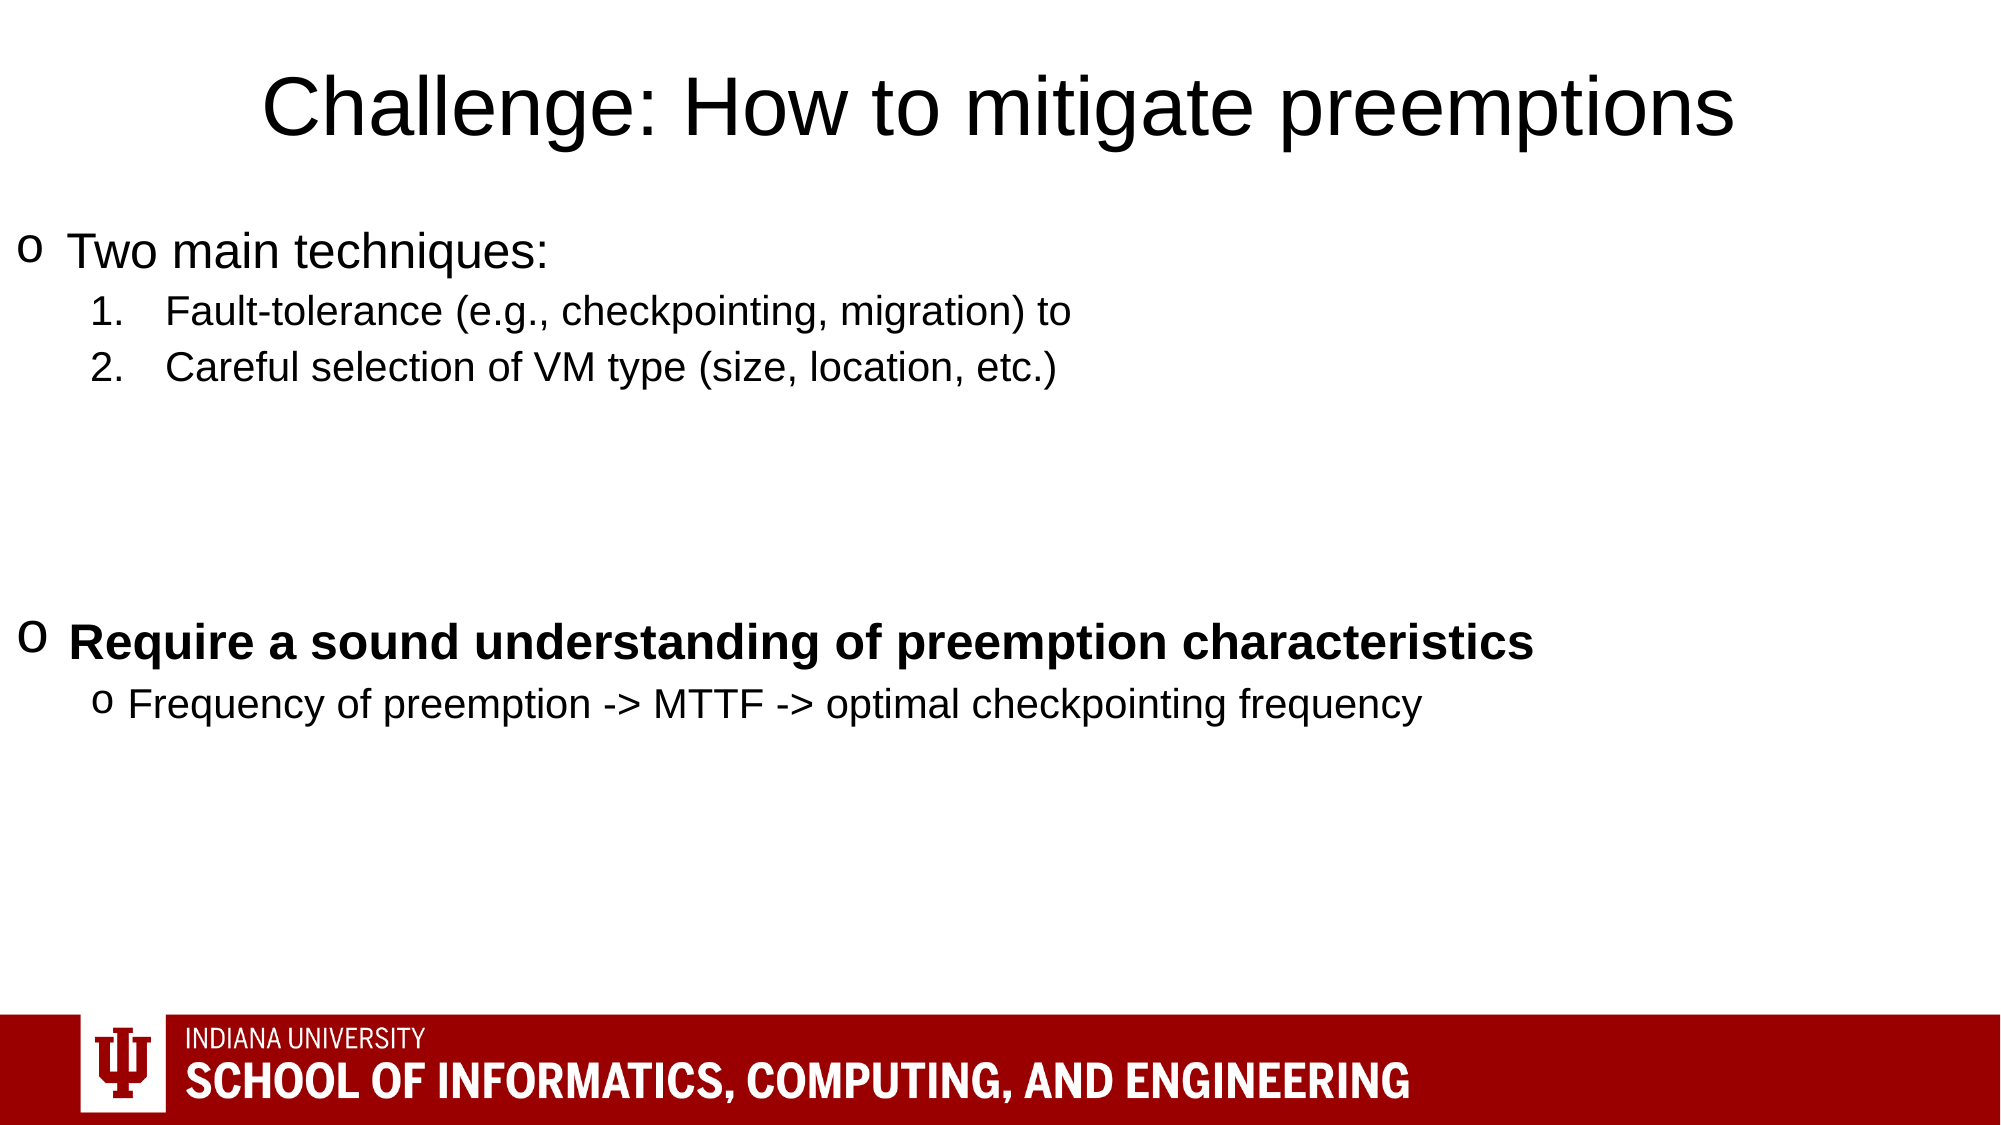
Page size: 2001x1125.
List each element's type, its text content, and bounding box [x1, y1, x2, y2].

picture [0, 0, 2001, 1125]
title Challenge: How to mitigate preemptions [0, 0, 2000, 217]
list Two main techniques: Fault-tolerance (e.g., checkpointing, migration) to Careful selection of VM type (size, location, etc.) Require a sound understanding of preemption characteristics Frequency of preemption -> MTTF -> optimal checkpointing frequency [0, 217, 2000, 1039]
